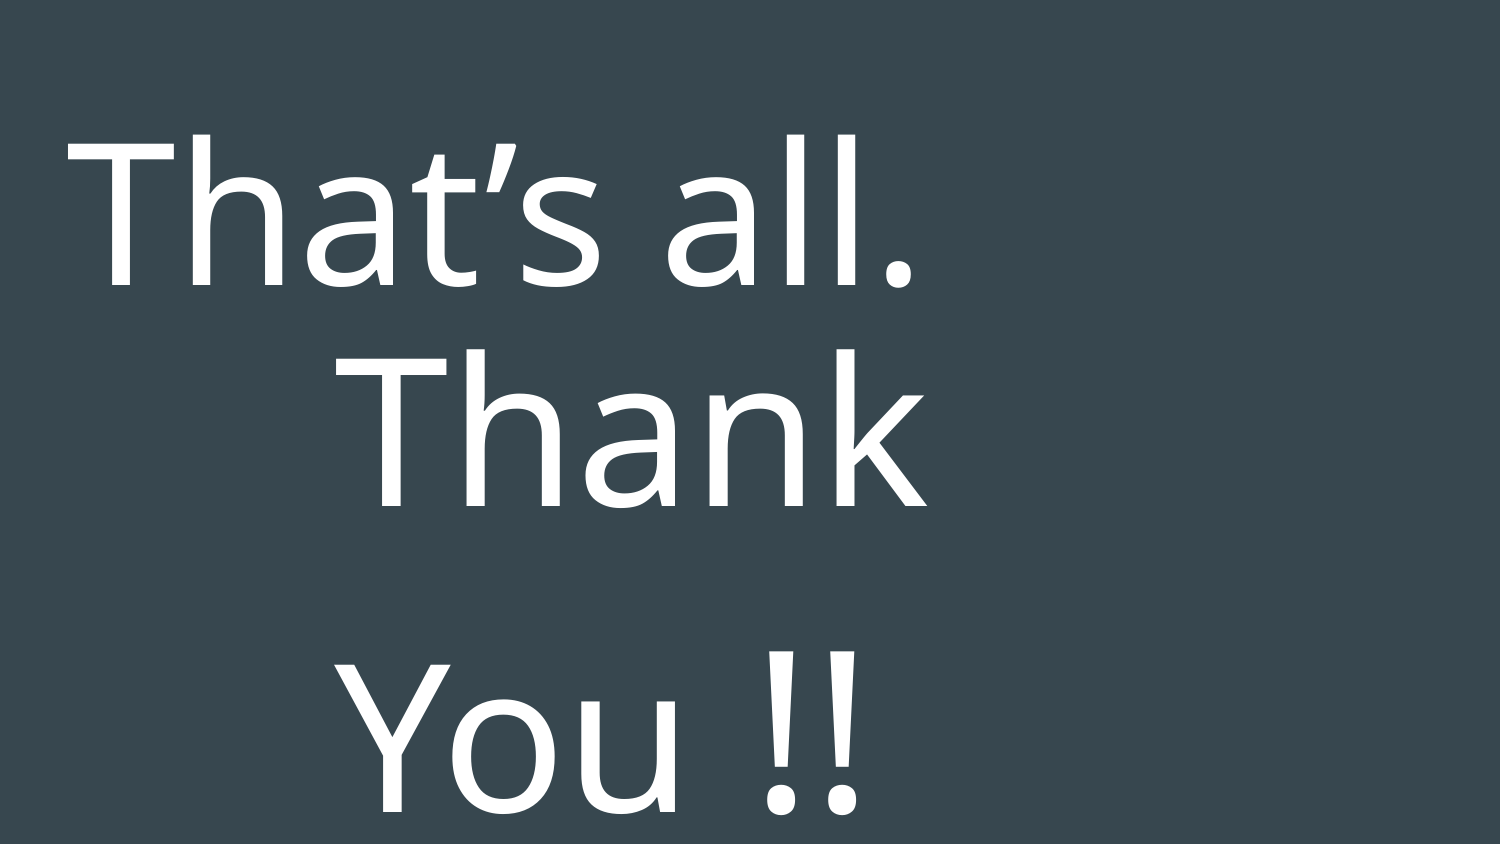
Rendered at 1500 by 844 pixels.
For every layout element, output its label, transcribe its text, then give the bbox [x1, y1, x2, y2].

title That’s all. [51, 72, 1449, 167]
list Thank You !! [319, 247, 1306, 505]
